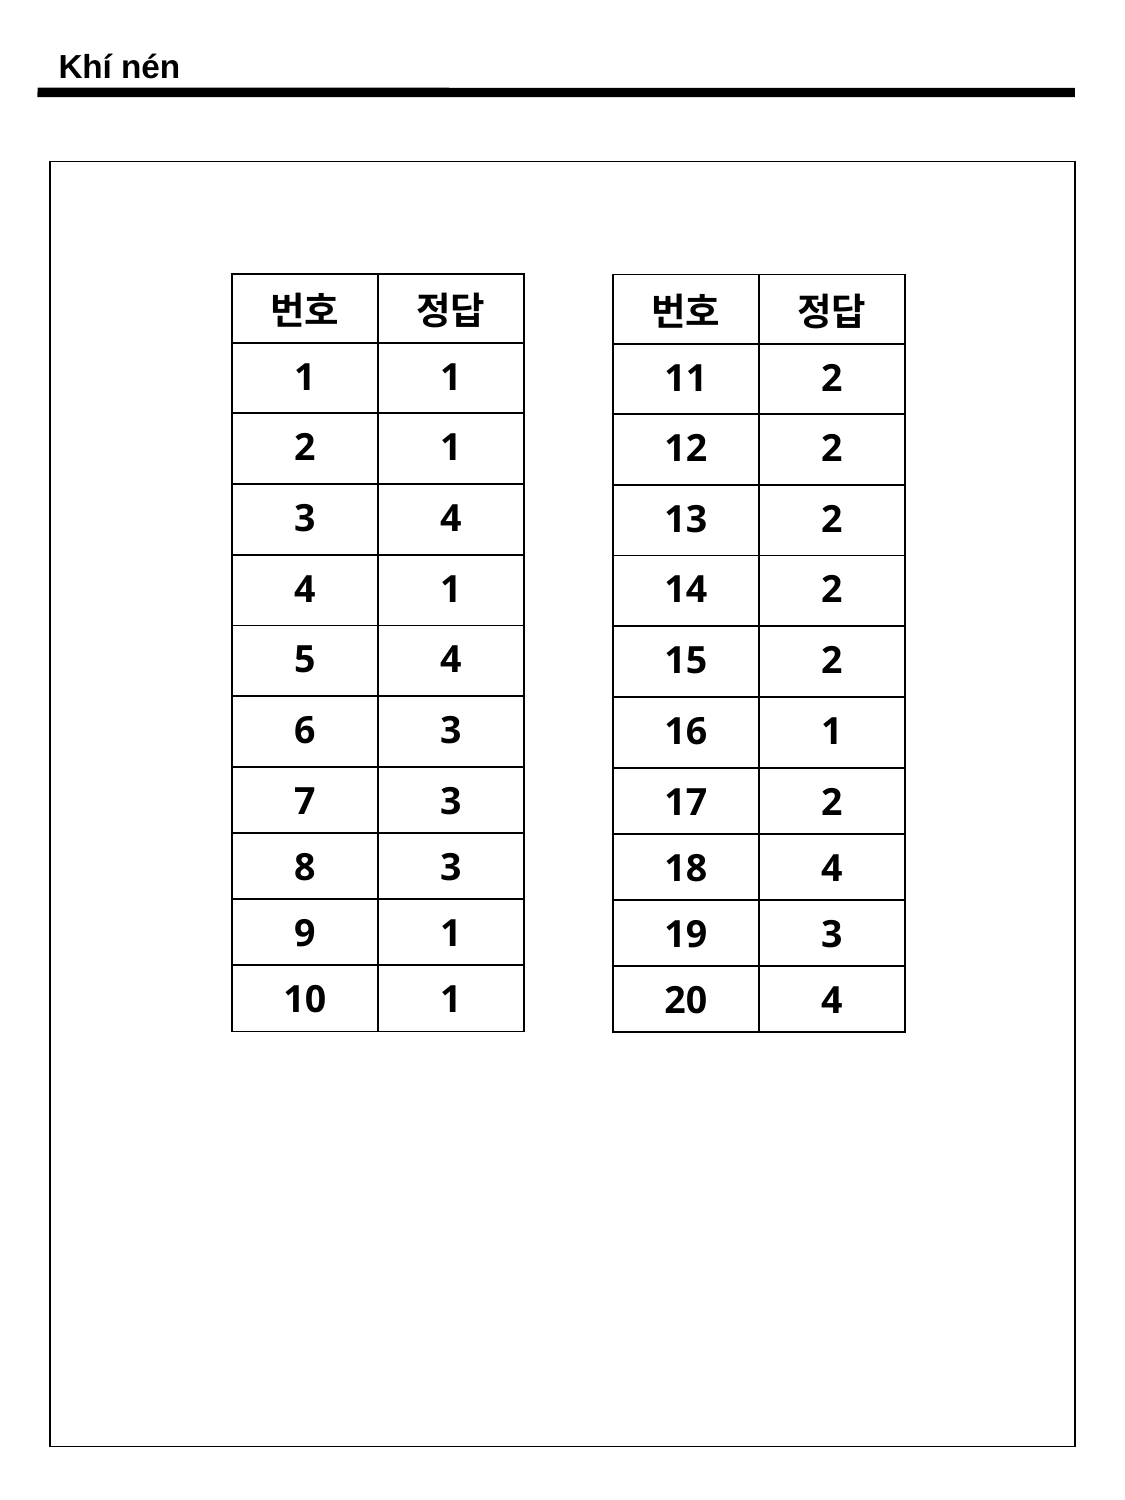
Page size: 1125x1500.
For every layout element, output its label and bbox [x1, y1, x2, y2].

table_cell [760, 835, 904, 899]
table_cell [379, 834, 523, 898]
table_cell [760, 345, 904, 413]
table_cell [760, 698, 904, 767]
table_cell [760, 901, 904, 965]
table_cell [233, 626, 377, 695]
text_box [50, 161, 1075, 1447]
table_cell [614, 415, 758, 484]
table_cell [614, 556, 758, 625]
table_cell [233, 966, 377, 1031]
table_cell [379, 485, 523, 554]
table_cell [614, 901, 758, 965]
table_cell [760, 556, 904, 625]
table_cell [233, 485, 377, 554]
table_cell [379, 556, 523, 625]
table_cell [760, 415, 904, 484]
table_cell [233, 900, 377, 964]
table_cell [379, 697, 523, 766]
table_header [233, 275, 377, 342]
table_cell [379, 966, 523, 1031]
table_cell [379, 768, 523, 832]
table_cell [233, 834, 377, 898]
table_cell [760, 769, 904, 833]
table_cell [614, 627, 758, 696]
table_cell [760, 486, 904, 555]
table_cell [233, 414, 377, 483]
table_cell [379, 414, 523, 483]
table_cell [379, 900, 523, 964]
table_cell [233, 768, 377, 832]
table_cell [233, 556, 377, 625]
table_cell [760, 627, 904, 696]
table_cell [233, 344, 377, 412]
table_cell [760, 967, 904, 1031]
table_cell [233, 697, 377, 766]
table_cell [614, 698, 758, 767]
table_cell [614, 835, 758, 899]
table_cell [614, 769, 758, 833]
table_cell [614, 486, 758, 555]
table_header [379, 275, 523, 342]
table_header [760, 275, 904, 343]
table_header [614, 275, 758, 343]
table_cell [379, 626, 523, 695]
table_cell [379, 344, 523, 412]
table_cell [614, 967, 758, 1031]
text_box [37, 37, 1075, 93]
table_cell [614, 345, 758, 413]
